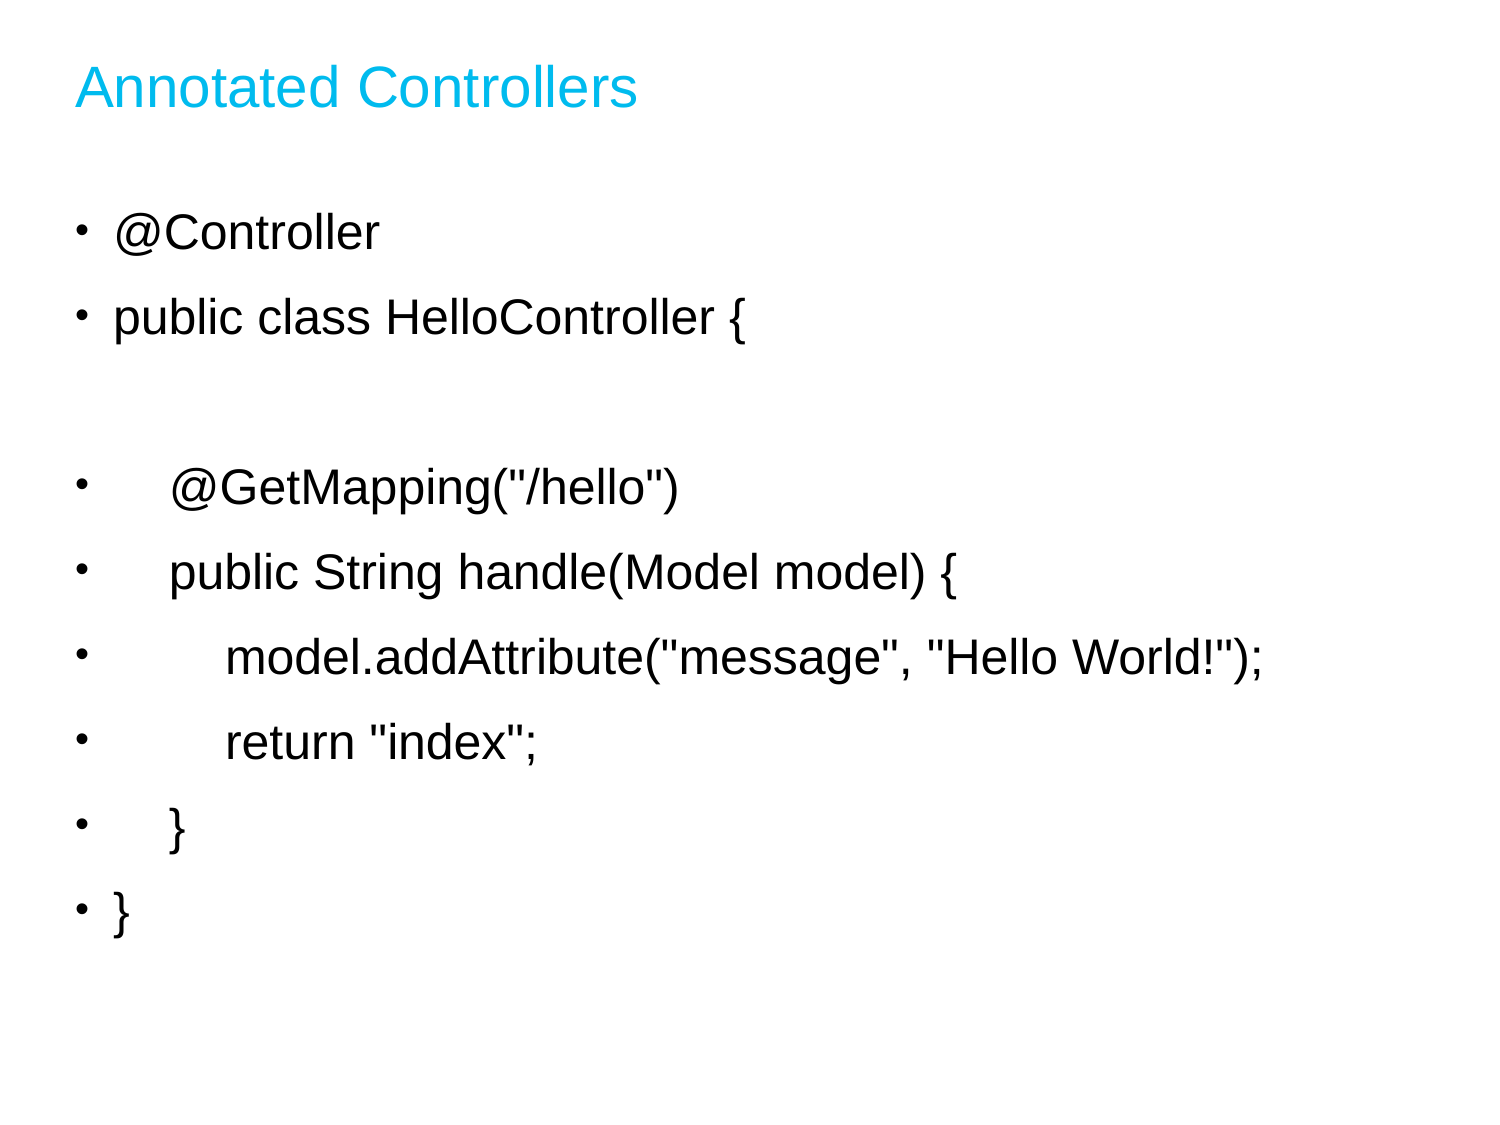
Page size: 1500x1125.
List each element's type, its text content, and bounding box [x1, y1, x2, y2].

title Annotated Controllers [75, 30, 1425, 173]
list @Controller public class HelloController { @GetMapping("/hello") public String handle(Model model) { model.addAttribute("message", "Hello World!"); return "index"; } } [75, 199, 1425, 942]
